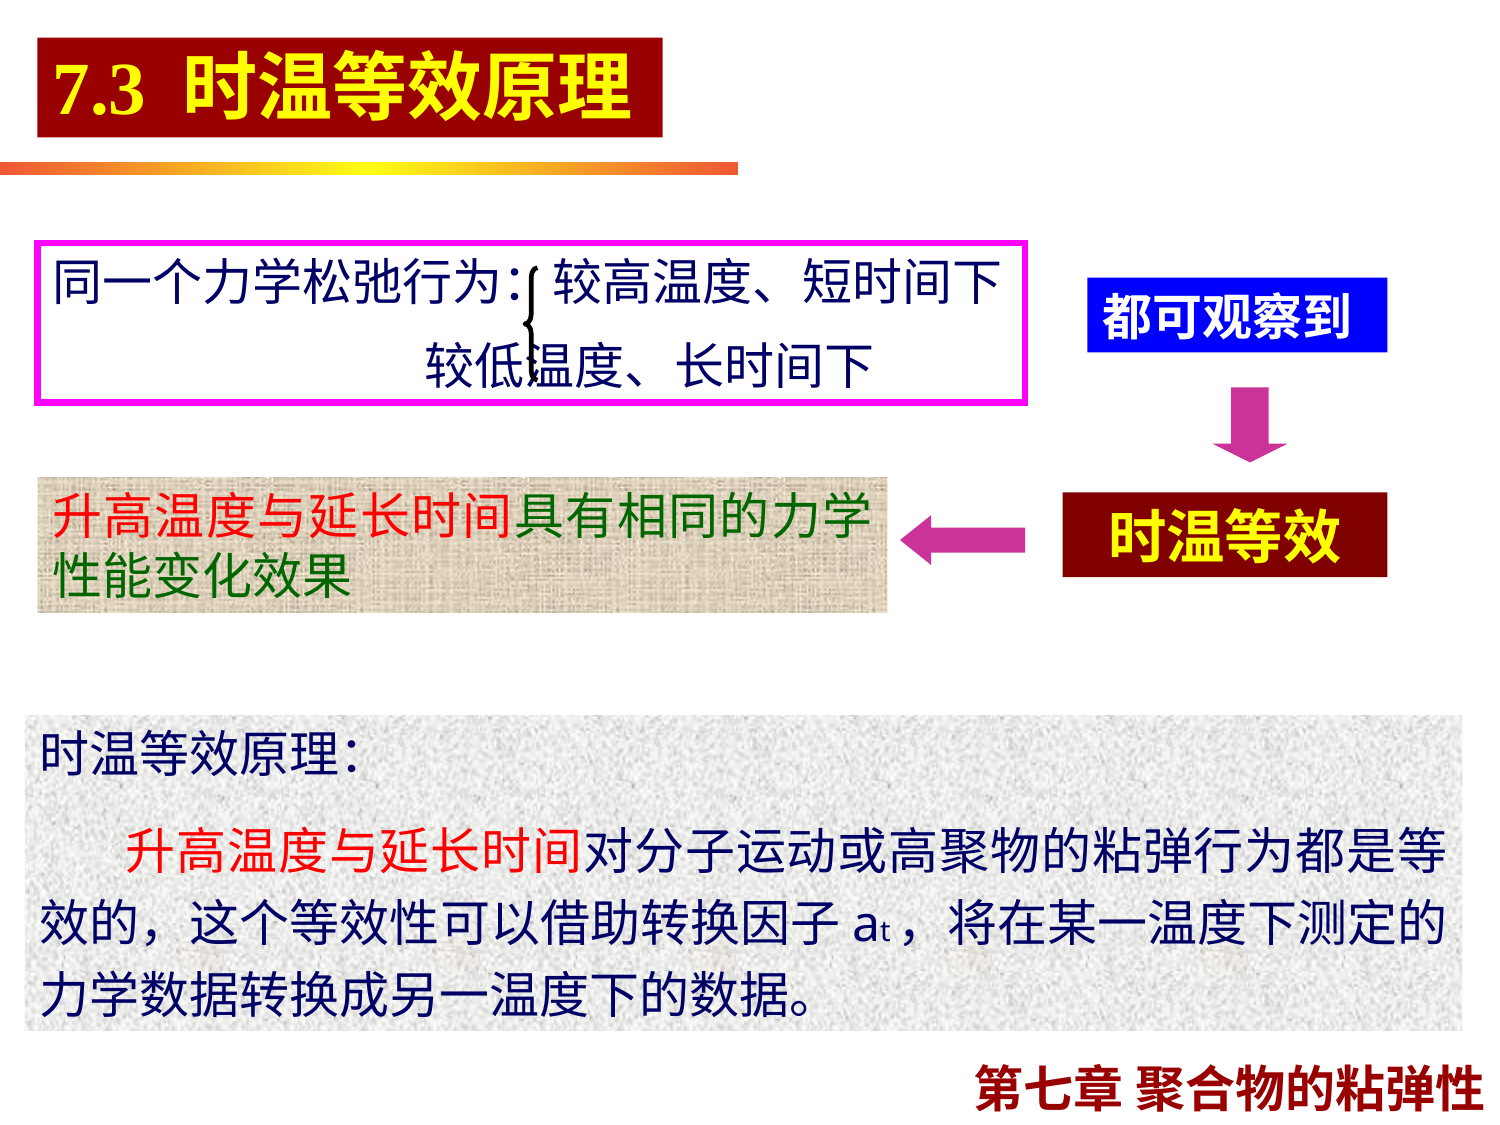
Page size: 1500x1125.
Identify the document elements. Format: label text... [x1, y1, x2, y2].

text_box 升高温度与延长时间具有相同的力学性能变化效果 [37, 477, 888, 613]
text_box 7.3 时温等效原理 [37, 37, 663, 138]
text_box 时温等效 [1062, 492, 1388, 578]
text_box 都可观察到 [1087, 277, 1388, 353]
text_box 时温等效原理： 升高温度与延长时间对分子运动或高聚物的粘弹行为都是等效的，这个等效性可以借助转换因子at，将在某一温度下测定的力学数据转换成另一温度下的数据。 [24, 715, 1463, 1031]
text_box [524, 267, 538, 381]
text_box 同一个力学松弛行为：较高温度、短时间下 较低温度、长时间下 [37, 242, 1025, 403]
text_box [900, 515, 1026, 566]
text_box [1212, 387, 1288, 463]
